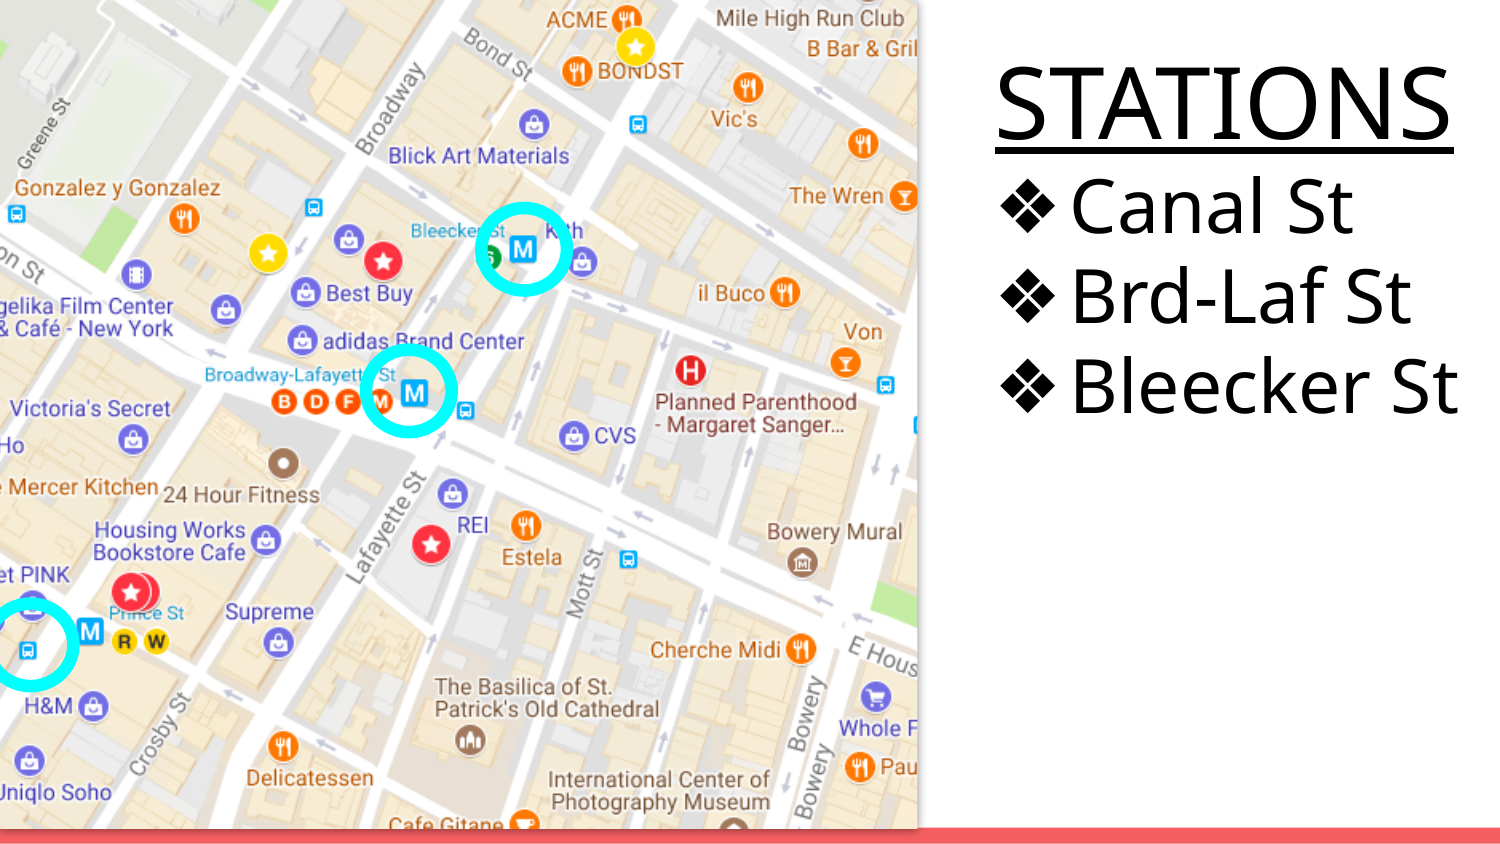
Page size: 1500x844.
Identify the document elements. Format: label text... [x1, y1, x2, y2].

picture [0, 0, 918, 829]
text_box STATIONS Canal St Brd-Laf St Bleecker St [979, 24, 1476, 116]
